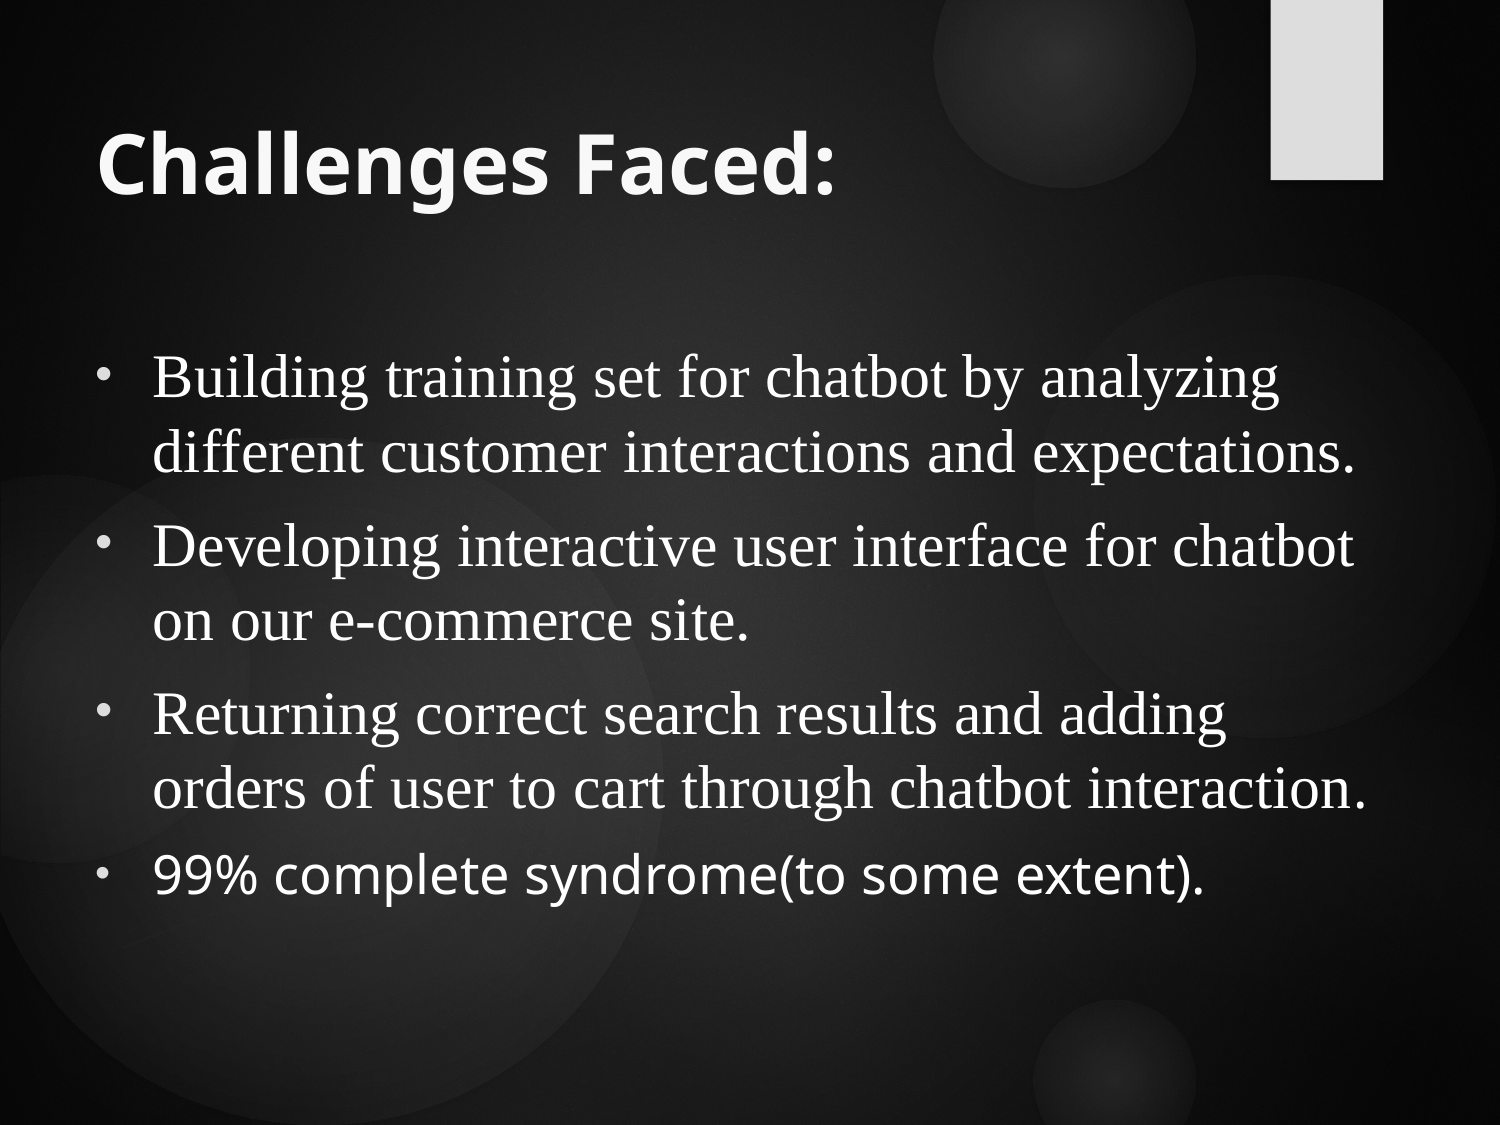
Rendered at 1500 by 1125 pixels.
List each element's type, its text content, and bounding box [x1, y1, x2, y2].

list Building training set for chatbot by analyzing different customer interactions and expectations. Developing interactive user interface for chatbot on our e-commerce site. Returning correct search results and adding orders of user to cart through chatbot interaction. 99% complete syndrome(to some extent). [79, 262, 1388, 951]
title Challenges Faced: [79, 103, 1238, 262]
